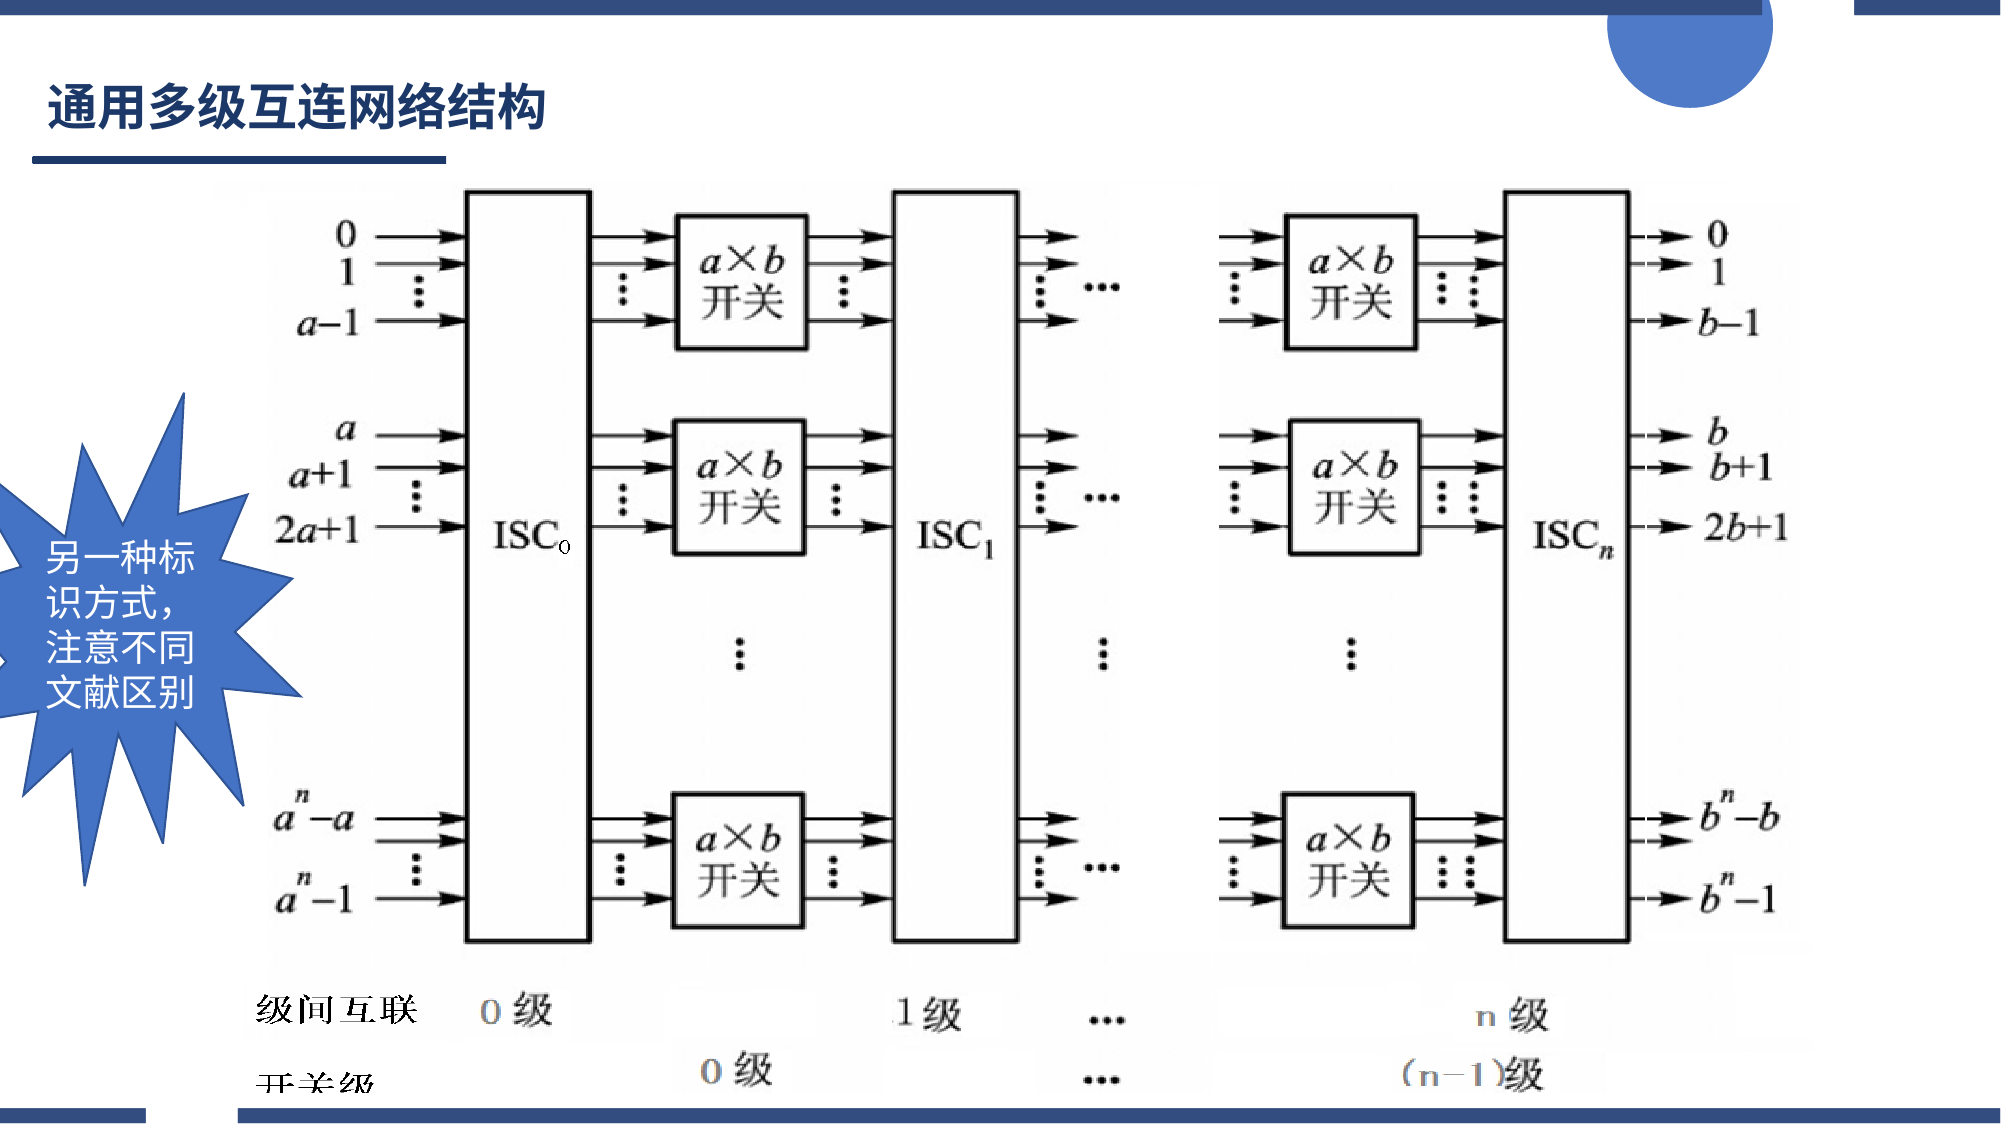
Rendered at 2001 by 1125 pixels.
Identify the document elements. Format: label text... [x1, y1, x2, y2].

text_box 另一种标识方式，注意不同文献区别 [0, 392, 213, 887]
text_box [213, 181, 1815, 1093]
title 通用多级互连网络结构 [32, 67, 569, 152]
